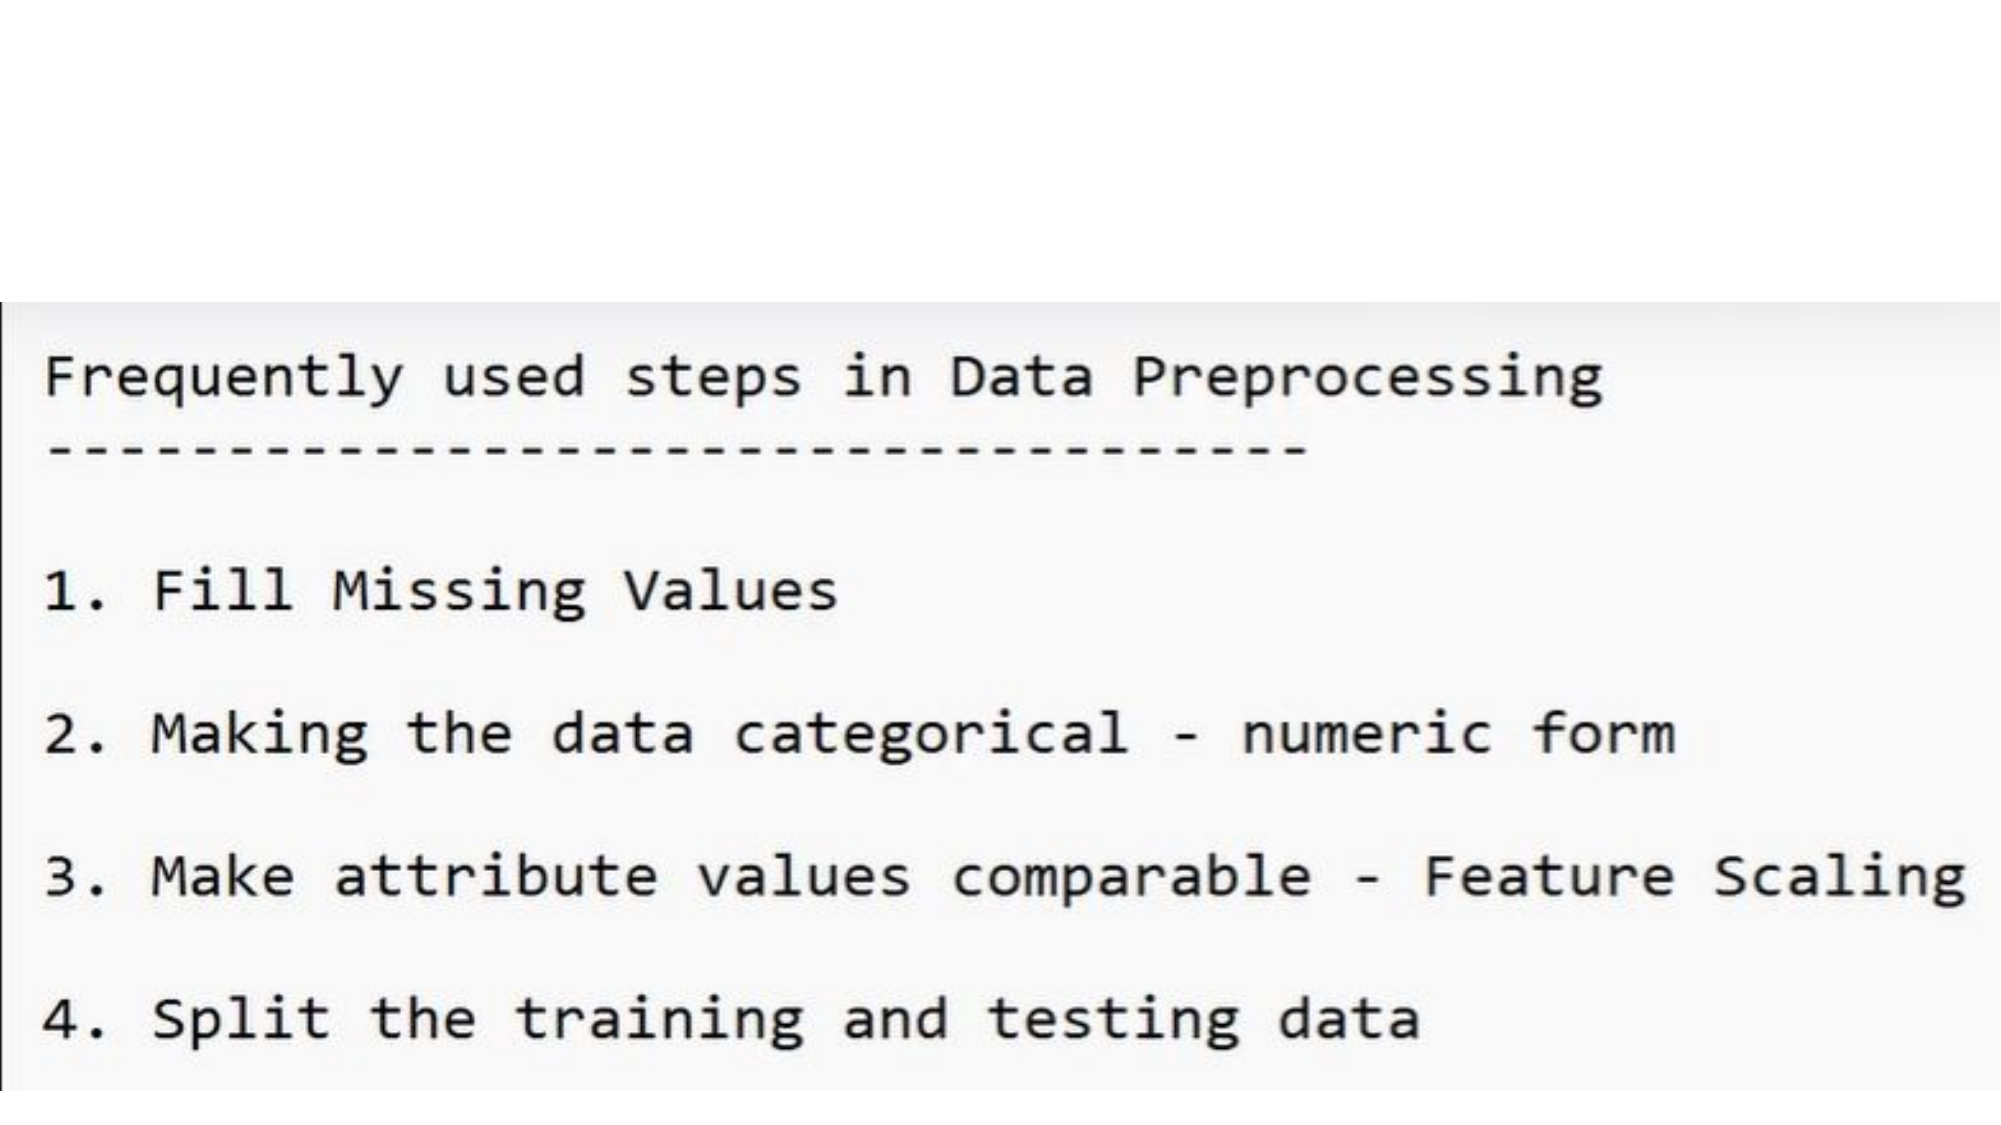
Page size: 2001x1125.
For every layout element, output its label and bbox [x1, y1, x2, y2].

list [0, 302, 2000, 1091]
